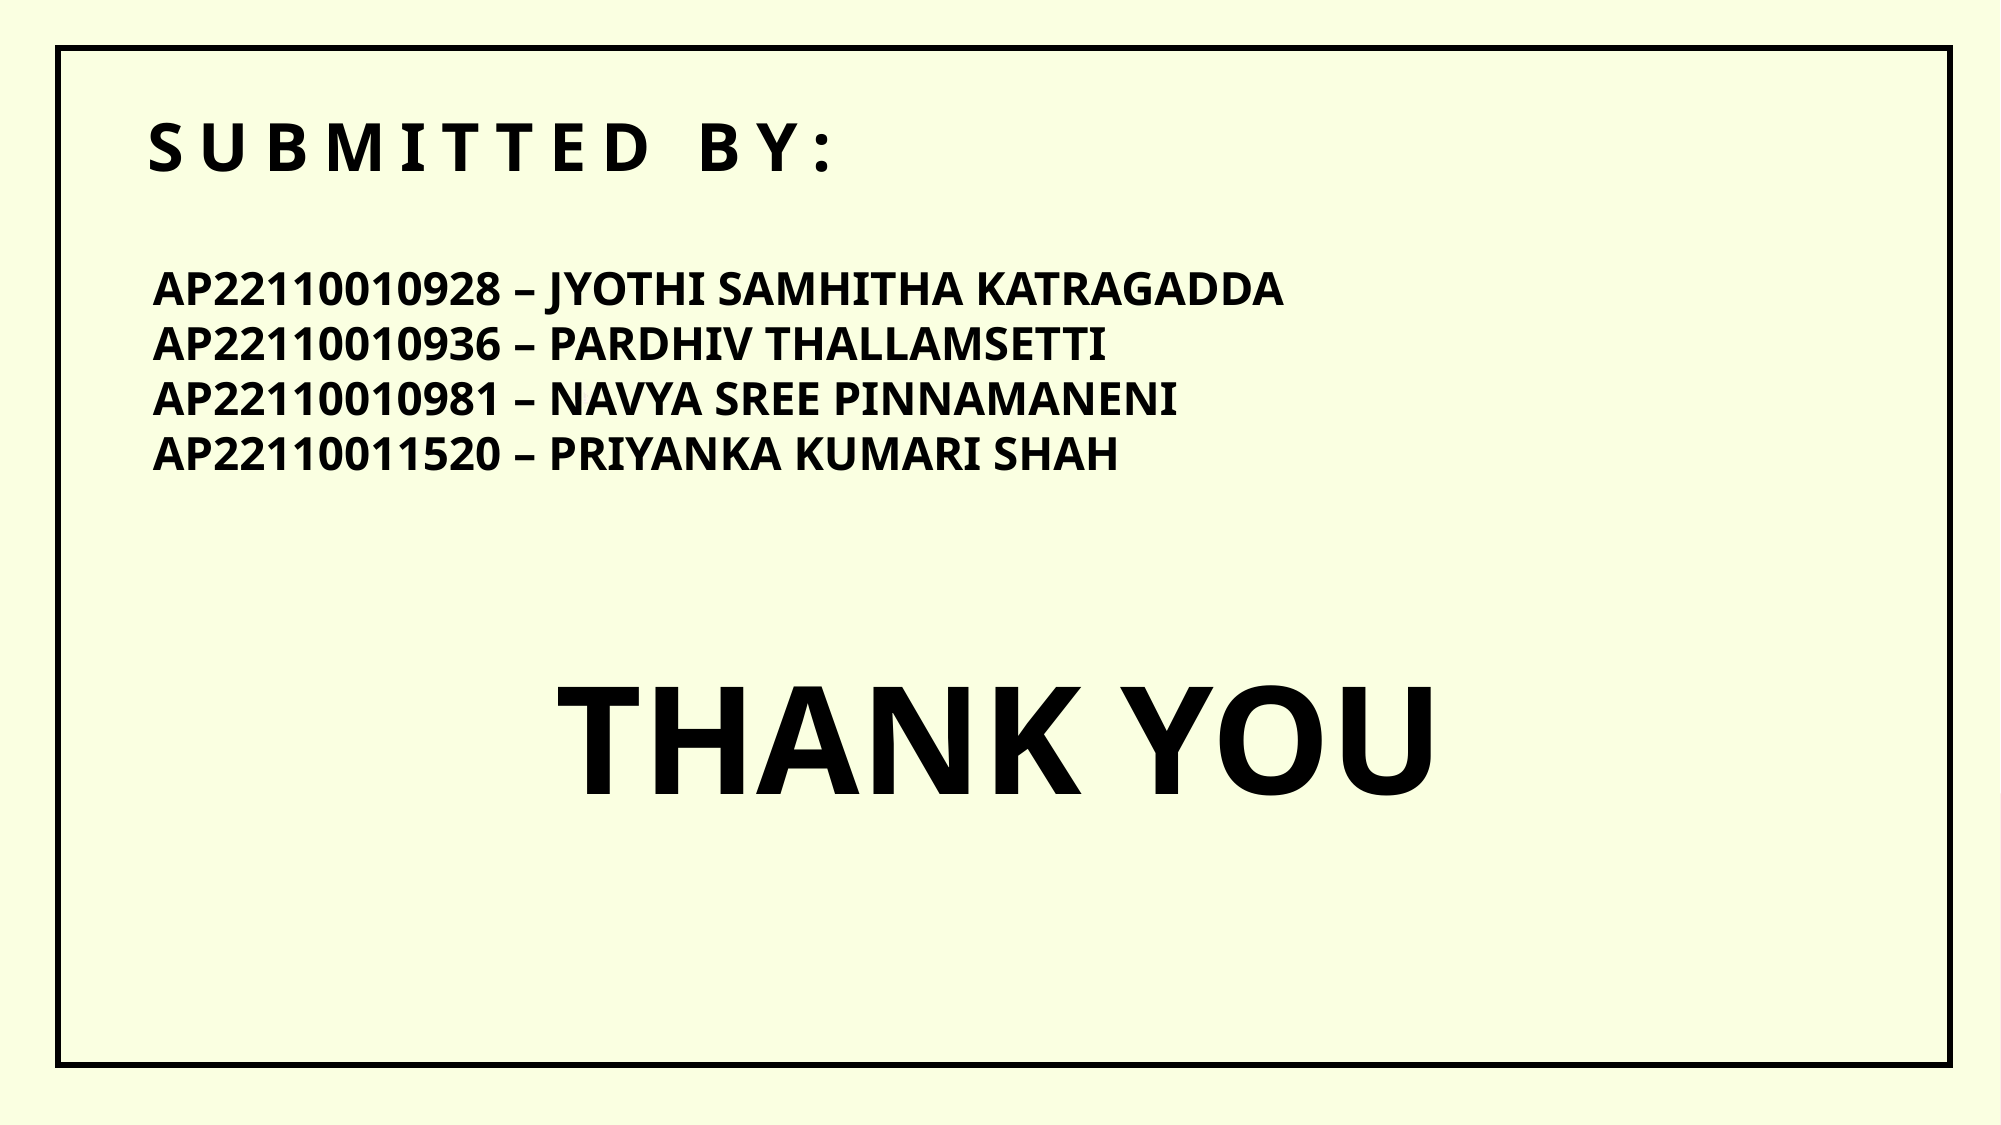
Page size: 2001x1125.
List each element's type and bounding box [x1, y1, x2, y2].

list [0, 0, 2000, 1125]
